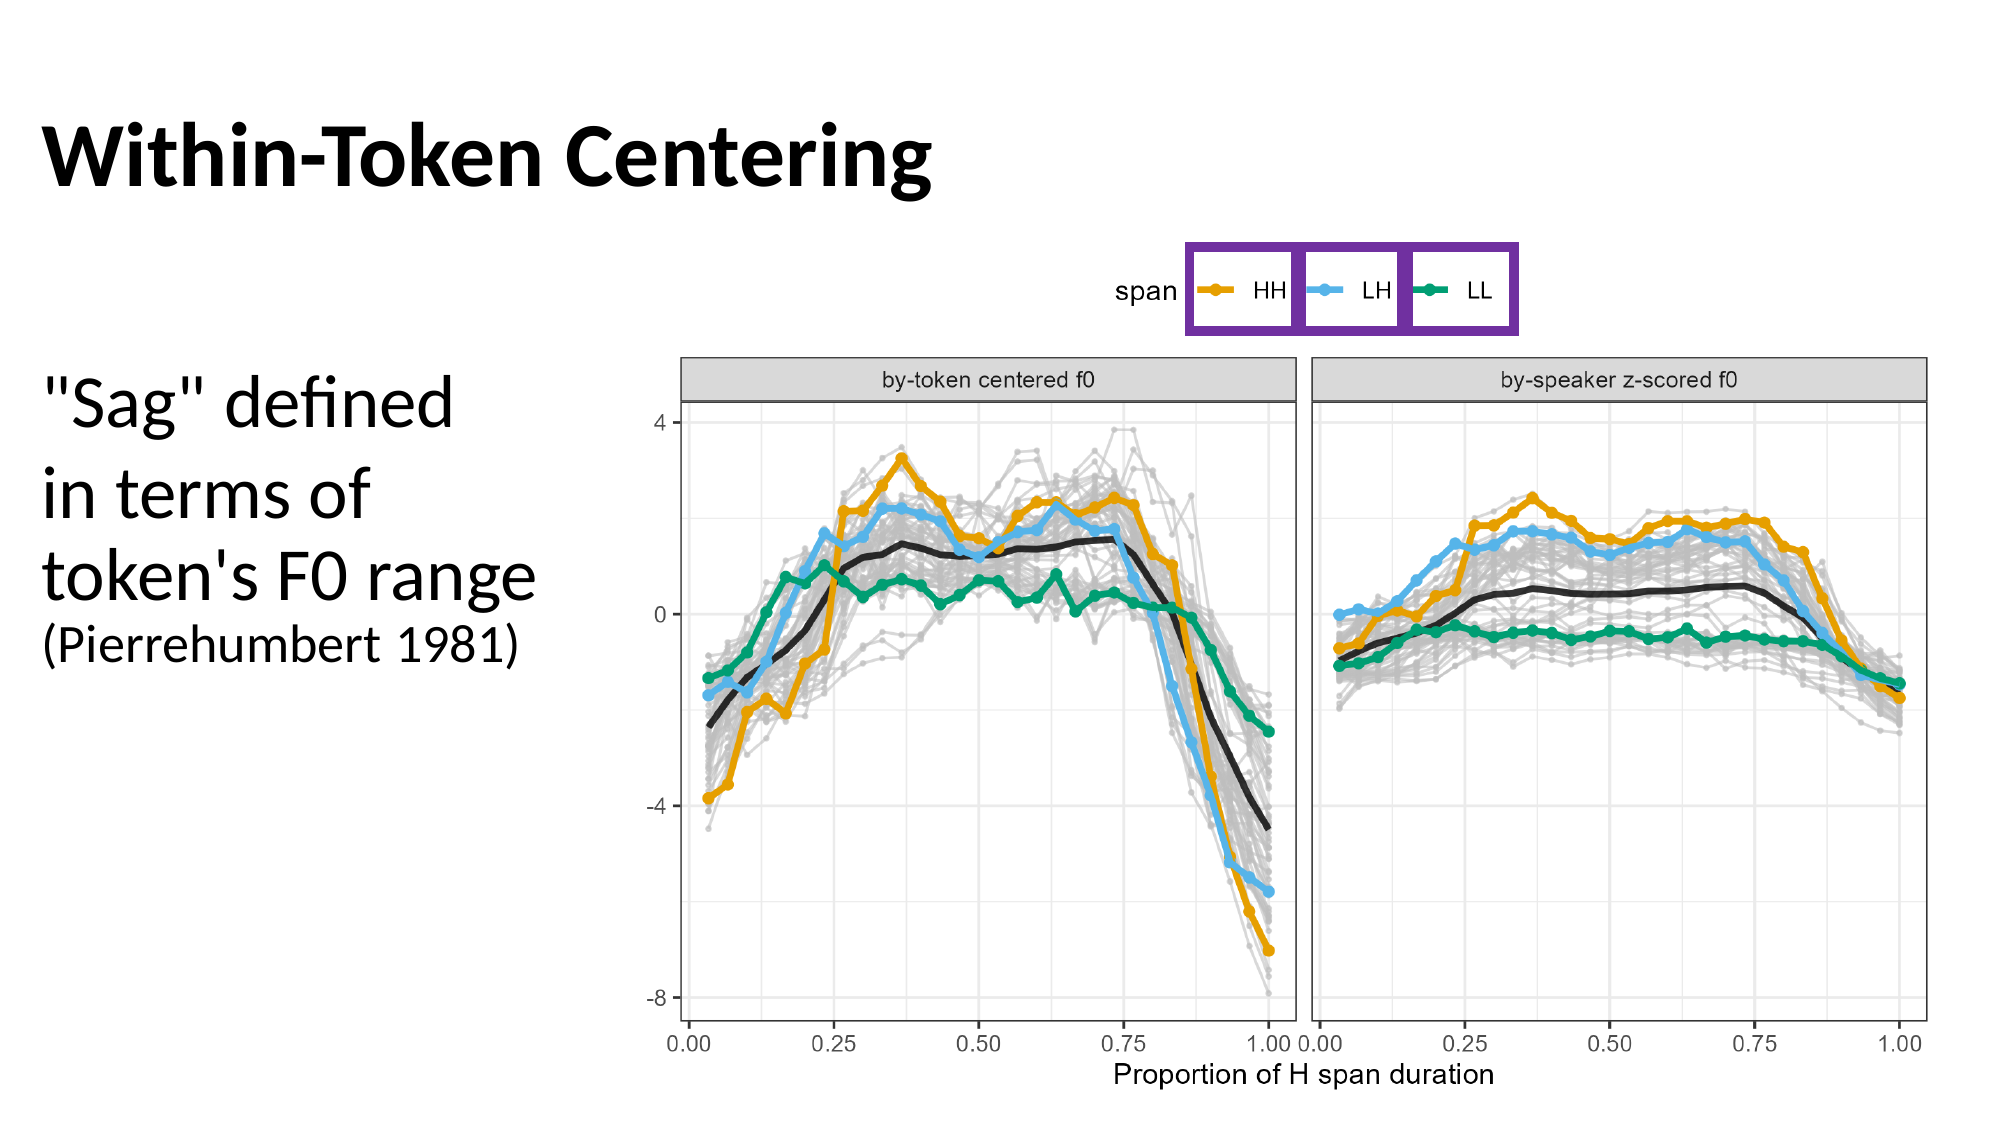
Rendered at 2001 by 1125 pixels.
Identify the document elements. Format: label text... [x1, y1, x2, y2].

text_box "Sag" defined in terms of token's F0 range (Pierrehumbert 1981) [26, 355, 572, 683]
title Within-Token Centering [26, 47, 1700, 267]
picture [572, 237, 1968, 1104]
